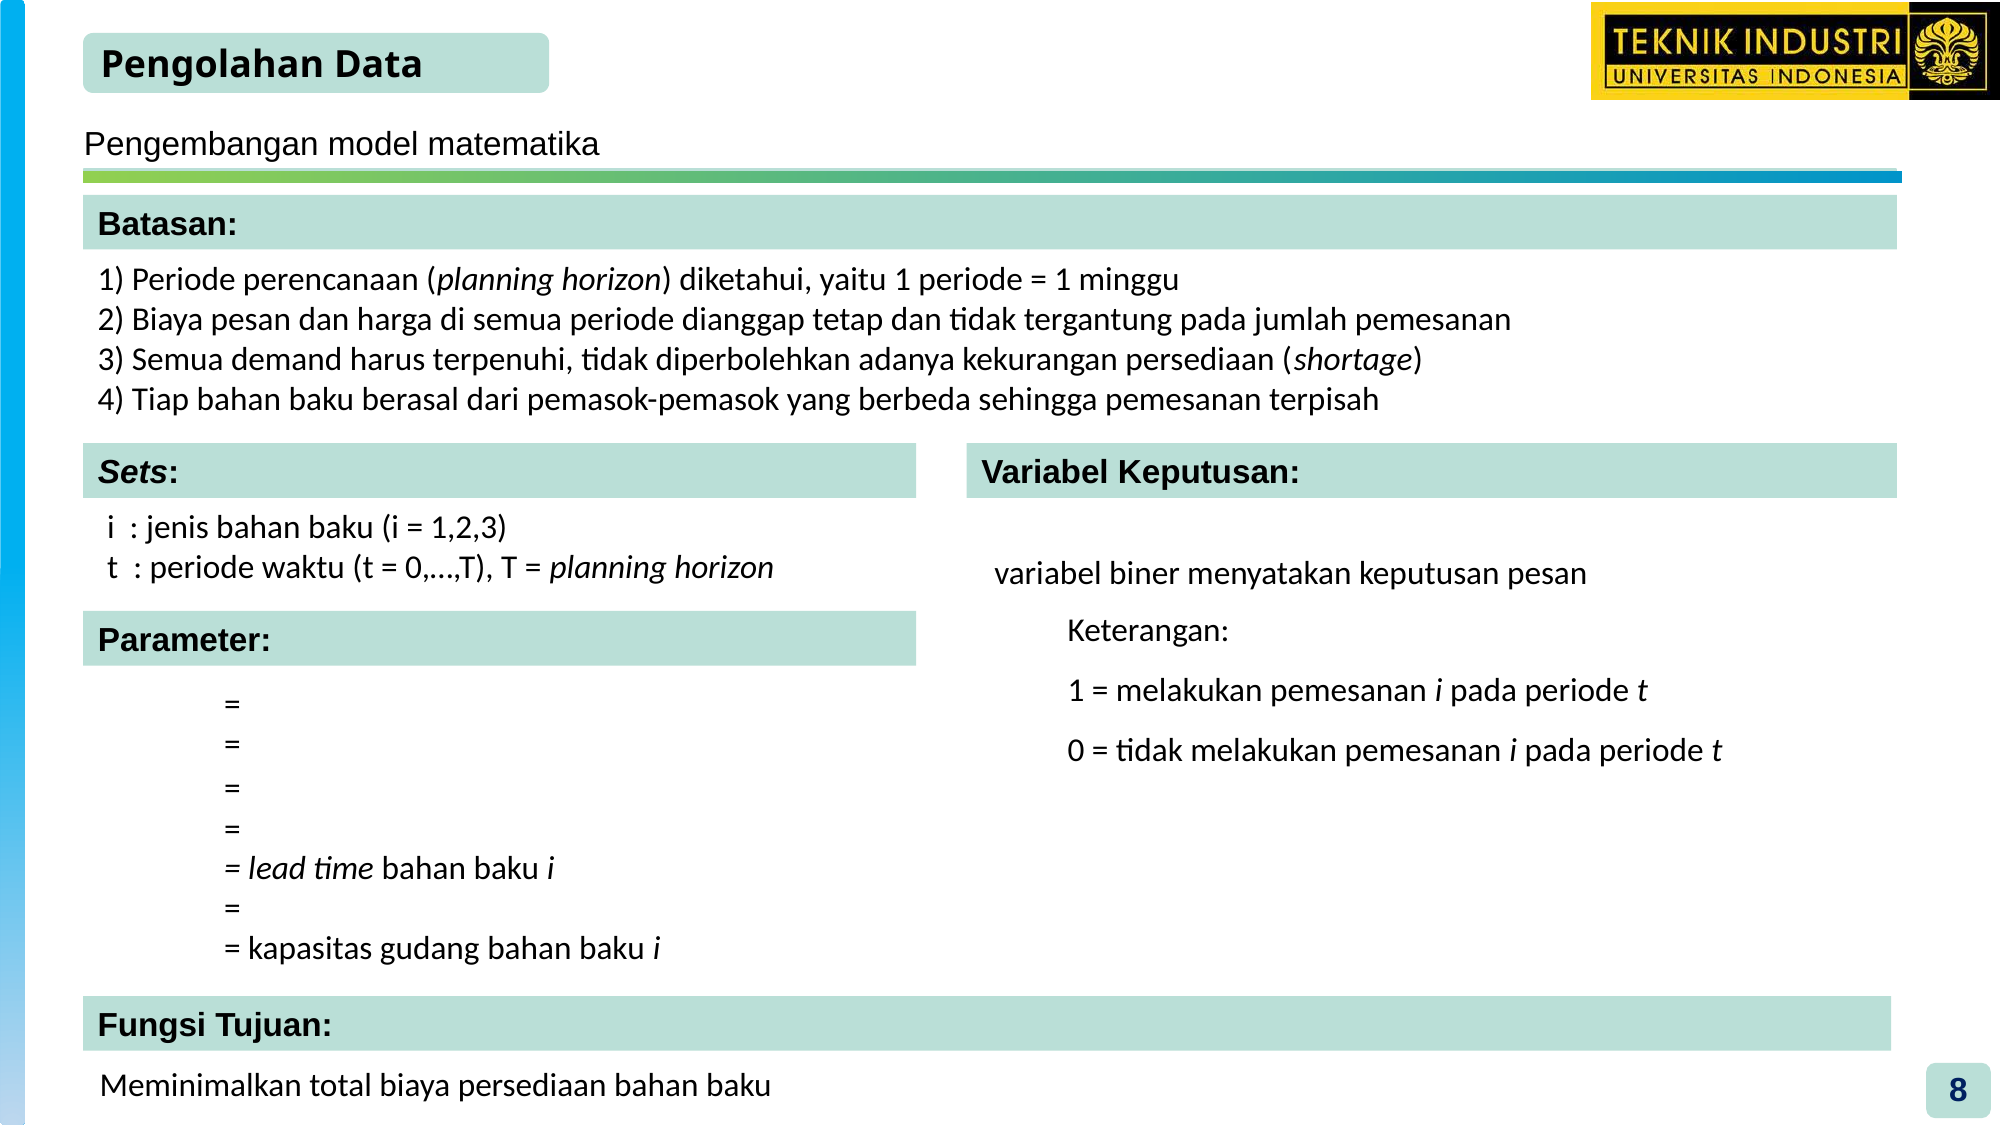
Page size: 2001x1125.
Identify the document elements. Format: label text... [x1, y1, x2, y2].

text_box Pengolahan Data [81, 31, 551, 94]
text_box [0, 0, 26, 1125]
text_box 8 [1891, 1060, 2000, 1116]
text_box Meminimalkan total biaya persediaan bahan baku [84, 1055, 1897, 1111]
picture [1591, 2, 2000, 100]
text_box Sets: [83, 443, 917, 498]
text_box Pengembangan model matematika [69, 119, 1960, 180]
text_box Parameter: [83, 610, 917, 666]
text_box Fungsi Tujuan: [83, 996, 1892, 1051]
text_box Keterangan: 1 = melakukan pemesanan i pada periode t 0 = tidak melakukan pemesanan i pada periode t [1052, 581, 1815, 776]
text_box [1928, 1116, 1989, 1120]
text_box 1) Periode perencanaan (planning horizon) diketahui, yaitu 1 periode = 1 minggu 2) Biaya pesan dan harga di semua periode dianggap tetap dan tidak tergantung pada jumlah pemesanan 3) Semua demand harus terpenuhi, tidak diperbolehkan adanya kekurangan persediaan (shortage) 4) Tiap bahan baku berasal dari pemasok-pemasok yang berbeda sehingga pemesanan terpisah [83, 250, 1892, 425]
text_box [82, 171, 1903, 184]
text_box Variabel Keputusan: [966, 443, 1897, 498]
text_box Batasan: [82, 194, 1898, 250]
text_box i : jenis bahan baku (i = 1,2,3) t : periode waktu (t = 0,…,T), T = planning horizon [92, 498, 917, 593]
